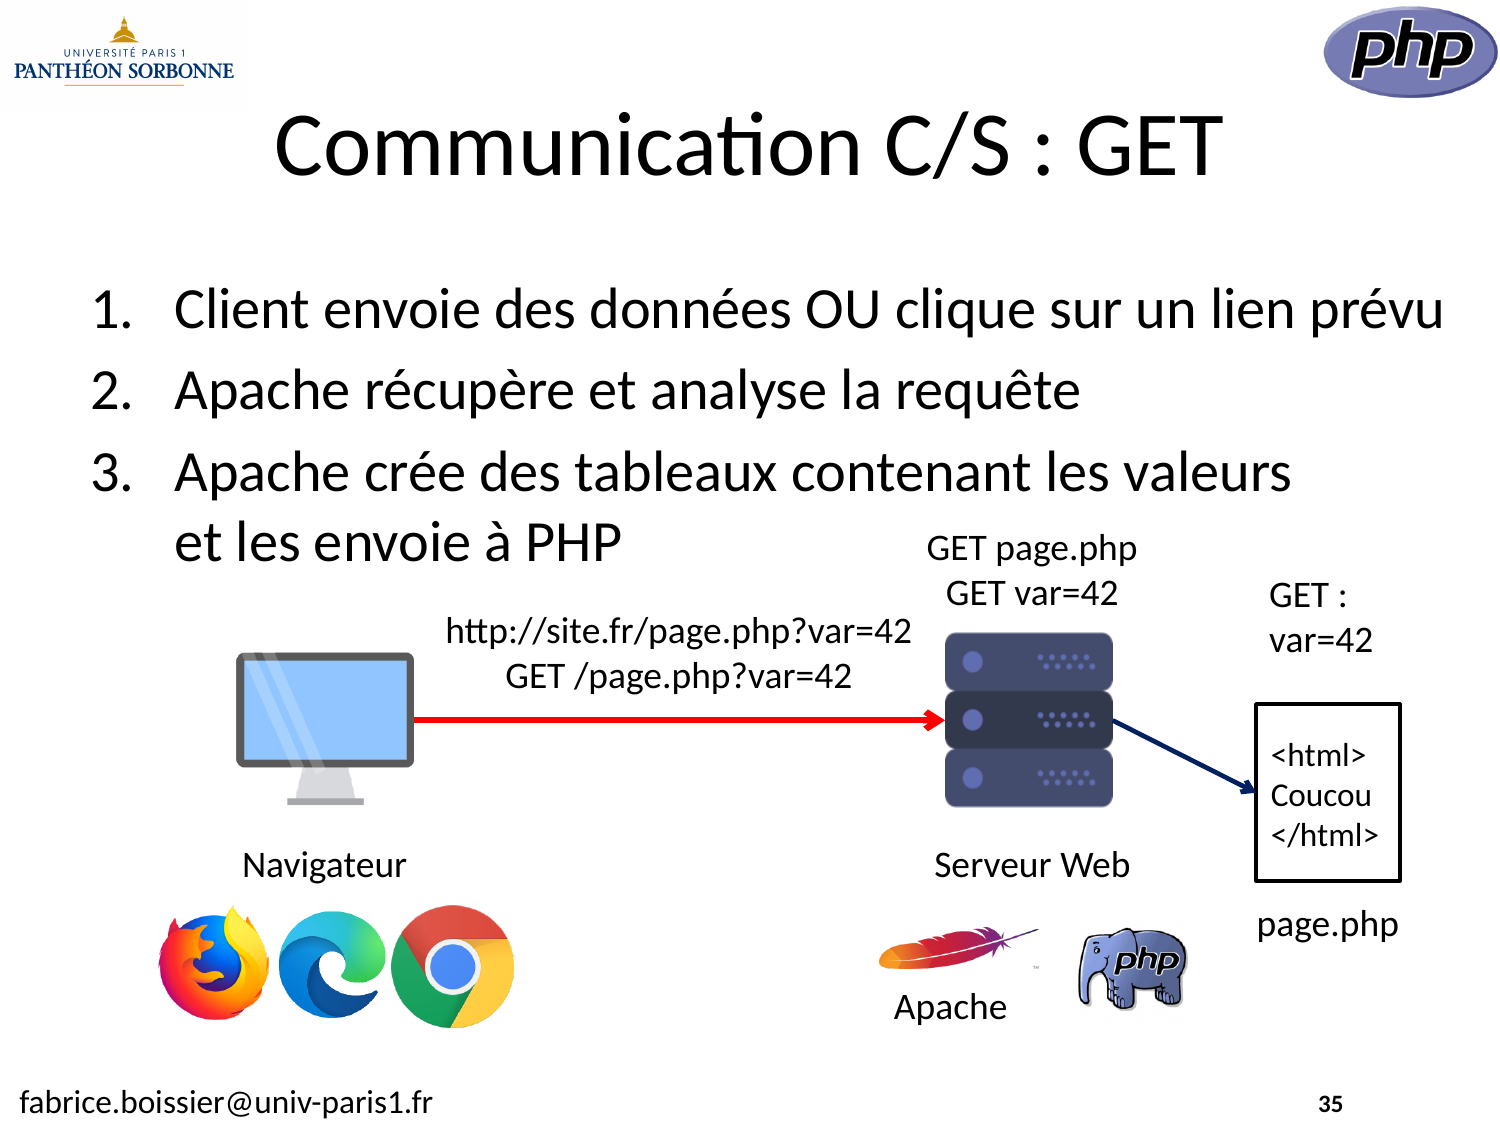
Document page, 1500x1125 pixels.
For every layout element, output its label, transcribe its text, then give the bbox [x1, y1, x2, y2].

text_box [1112, 720, 1257, 793]
picture [0, 2, 248, 114]
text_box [1232, 703, 1424, 953]
text_box Serveur Web [879, 832, 1186, 893]
picture [1321, 0, 1500, 119]
picture [1077, 913, 1188, 1024]
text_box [154, 904, 514, 1028]
list Client envoie des données OU clique sur un lien prévu Apache récupère et analyse la requête Apache crée des tableaux contenant les valeurs et les envoie à PHP [75, 262, 1471, 1005]
title Communication C/S : GET [75, 45, 1425, 233]
picture [944, 631, 1113, 810]
text_box GET page.php GET var=42 [903, 515, 1162, 620]
picture [236, 631, 414, 810]
text_box http://site.fr/page.php?var=42 GET /page.php?var=42 [419, 598, 939, 703]
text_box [855, 926, 1046, 1036]
text_box GET : var=42 [1254, 562, 1389, 668]
slide_number 35 [1156, 1072, 1500, 1125]
text_box Navigateur [218, 832, 431, 893]
